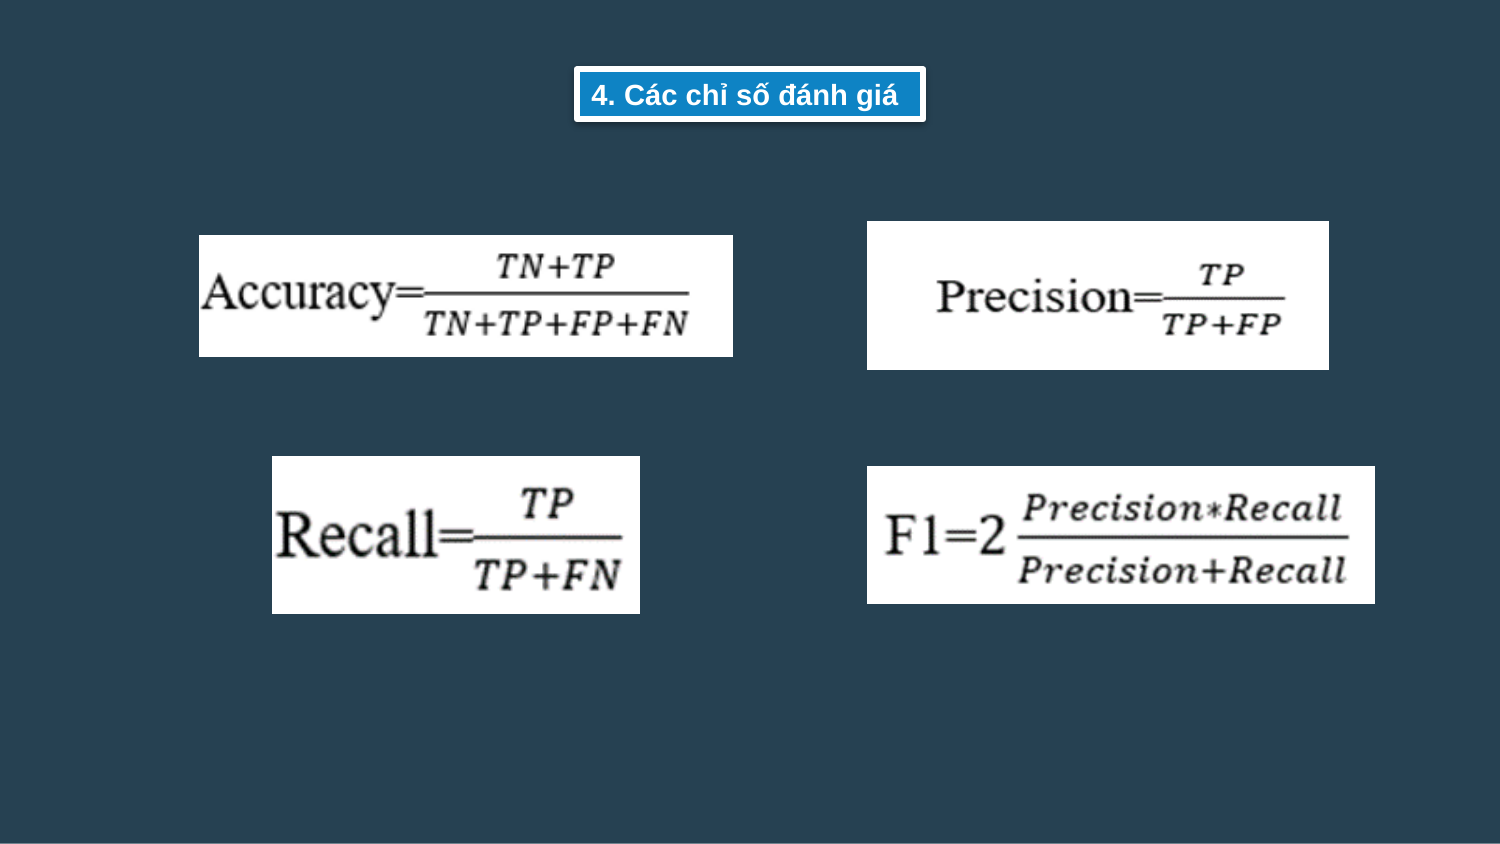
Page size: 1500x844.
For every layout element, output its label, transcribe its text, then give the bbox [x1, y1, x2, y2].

picture [867, 465, 1375, 604]
picture [198, 235, 733, 357]
picture [271, 456, 640, 614]
text_box 4. Các chỉ số đánh giá [574, 66, 926, 122]
picture [867, 221, 1329, 370]
